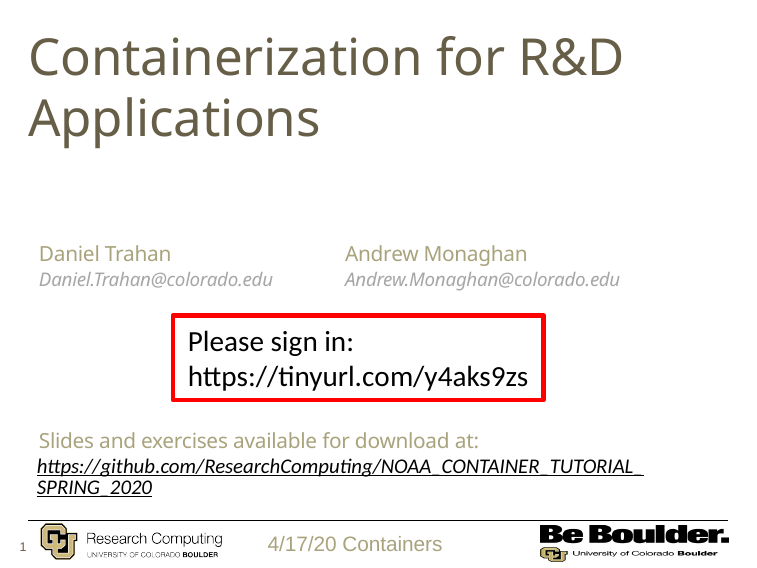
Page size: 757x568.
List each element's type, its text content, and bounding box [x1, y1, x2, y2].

slide_number 1 [15, 539, 35, 562]
text_box Please sign in: https://tinyurl.com/y4aks9zs [173, 315, 544, 400]
text_box Andrew Monaghan Andrew.Monaghan@colorado.edu [432, 238, 739, 290]
picture [540, 525, 729, 562]
text_box Daniel Trahan Daniel.Trahan@colorado.edu [36, 238, 432, 290]
picture [40, 523, 222, 560]
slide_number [265, 530, 489, 556]
text_box Slides and exercises available for download at: https://github.com/ResearchComputing/NOAA_CONTAINER_TUTORIAL_SPRING_2020 [36, 425, 653, 478]
list Containerization for R&D Applications [28, 22, 721, 339]
